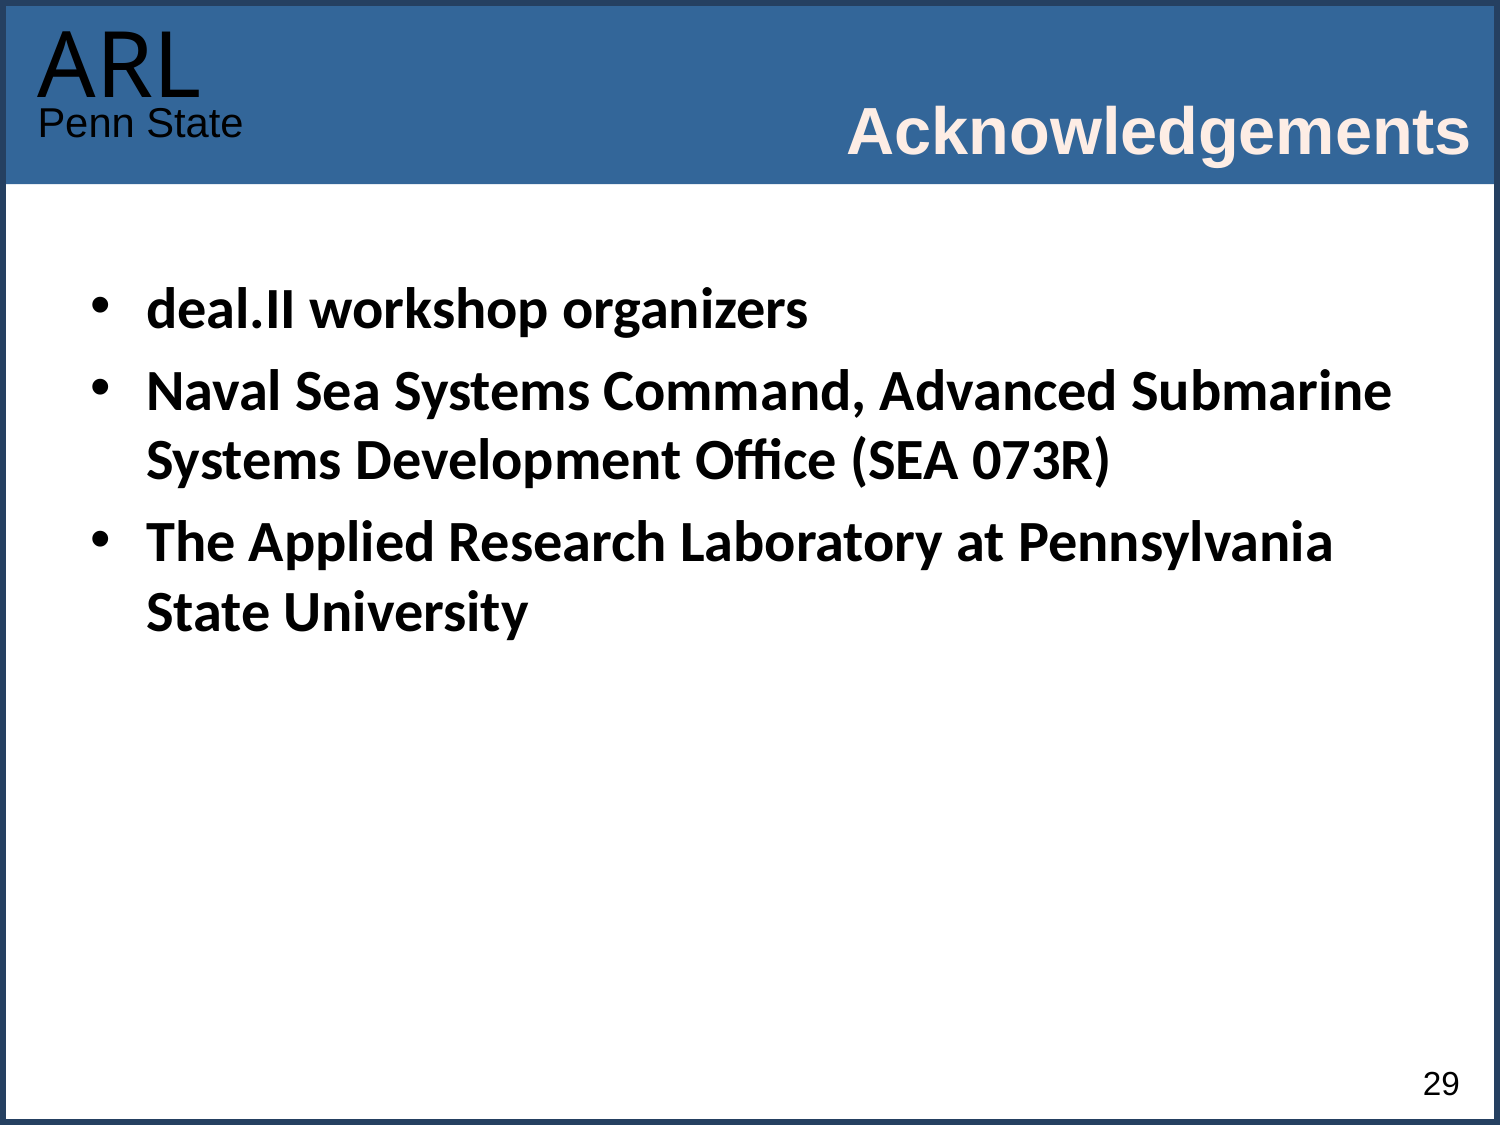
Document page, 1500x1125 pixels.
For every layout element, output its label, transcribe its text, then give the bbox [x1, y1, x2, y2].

title Acknowledgements [249, 12, 1488, 175]
slide_number 29 [1350, 1050, 1475, 1110]
list deal.II workshop organizers Naval Sea Systems Command, Advanced Submarine Systems Development Office (SEA 073R) The Applied Research Laboratory at Pennsylvania State University [75, 262, 1425, 1005]
